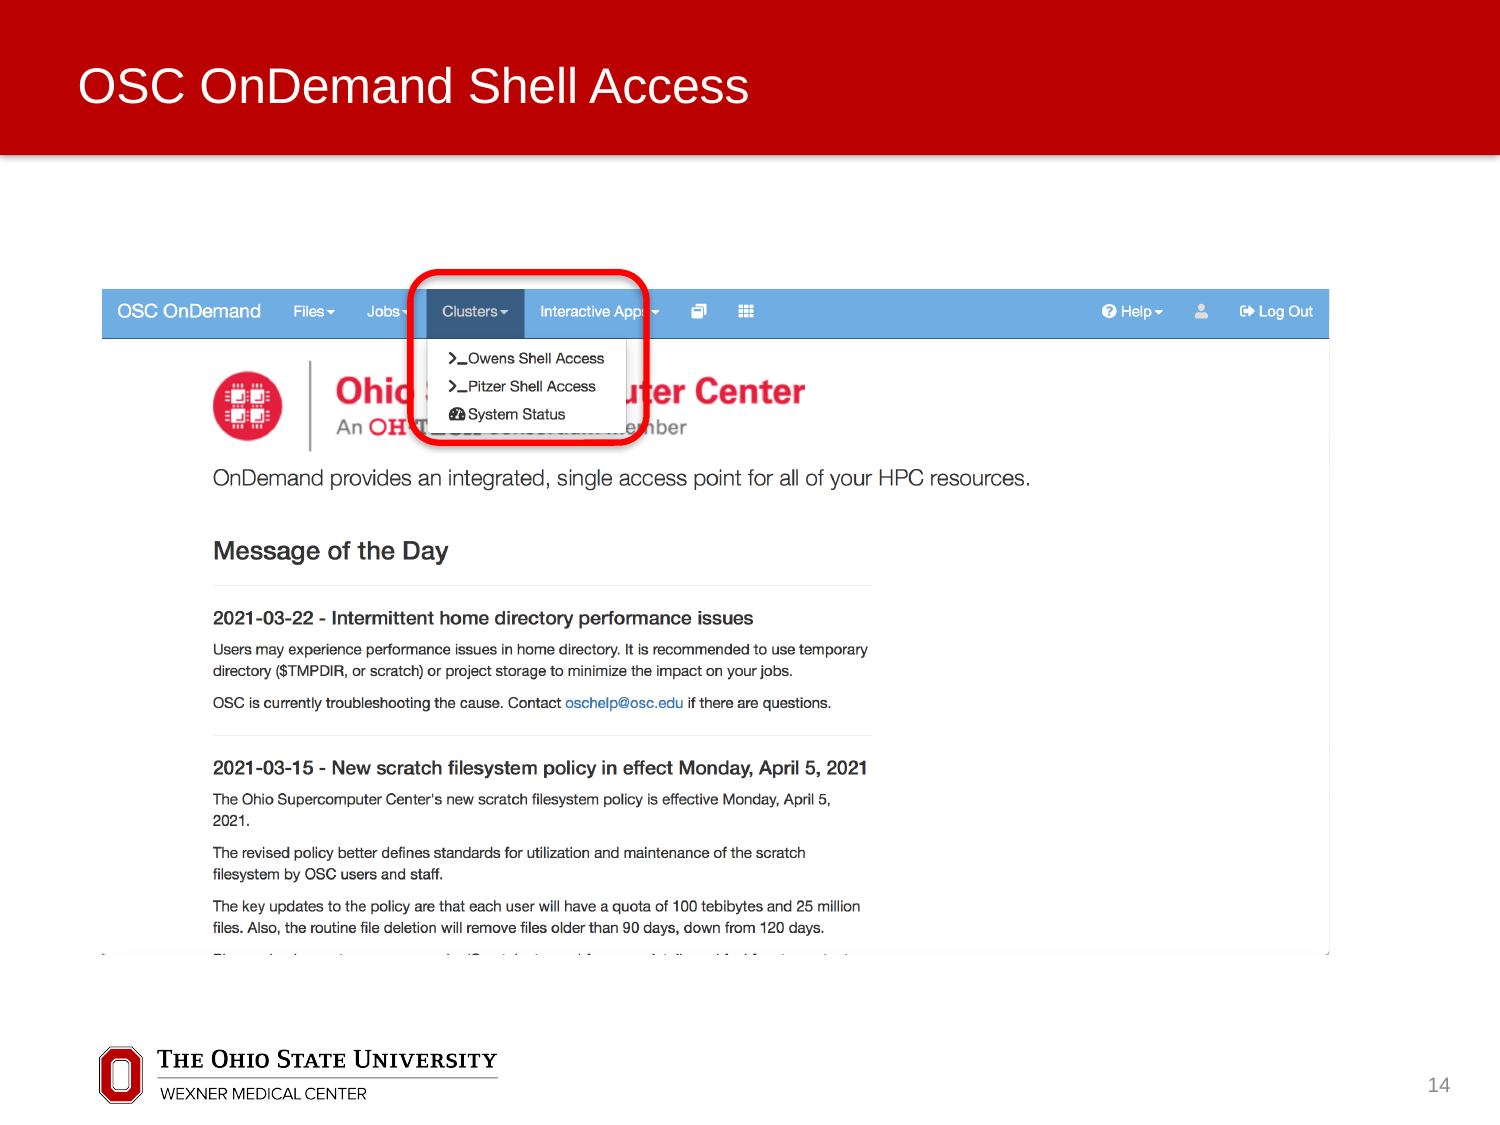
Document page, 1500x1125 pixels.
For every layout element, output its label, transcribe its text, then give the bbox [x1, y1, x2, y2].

picture [101, 288, 1330, 955]
title OSC OnDemand Shell Access [75, 0, 1425, 114]
picture [99, 1025, 498, 1125]
slide_number 14 [1412, 1045, 1472, 1105]
text_box [412, 271, 644, 287]
